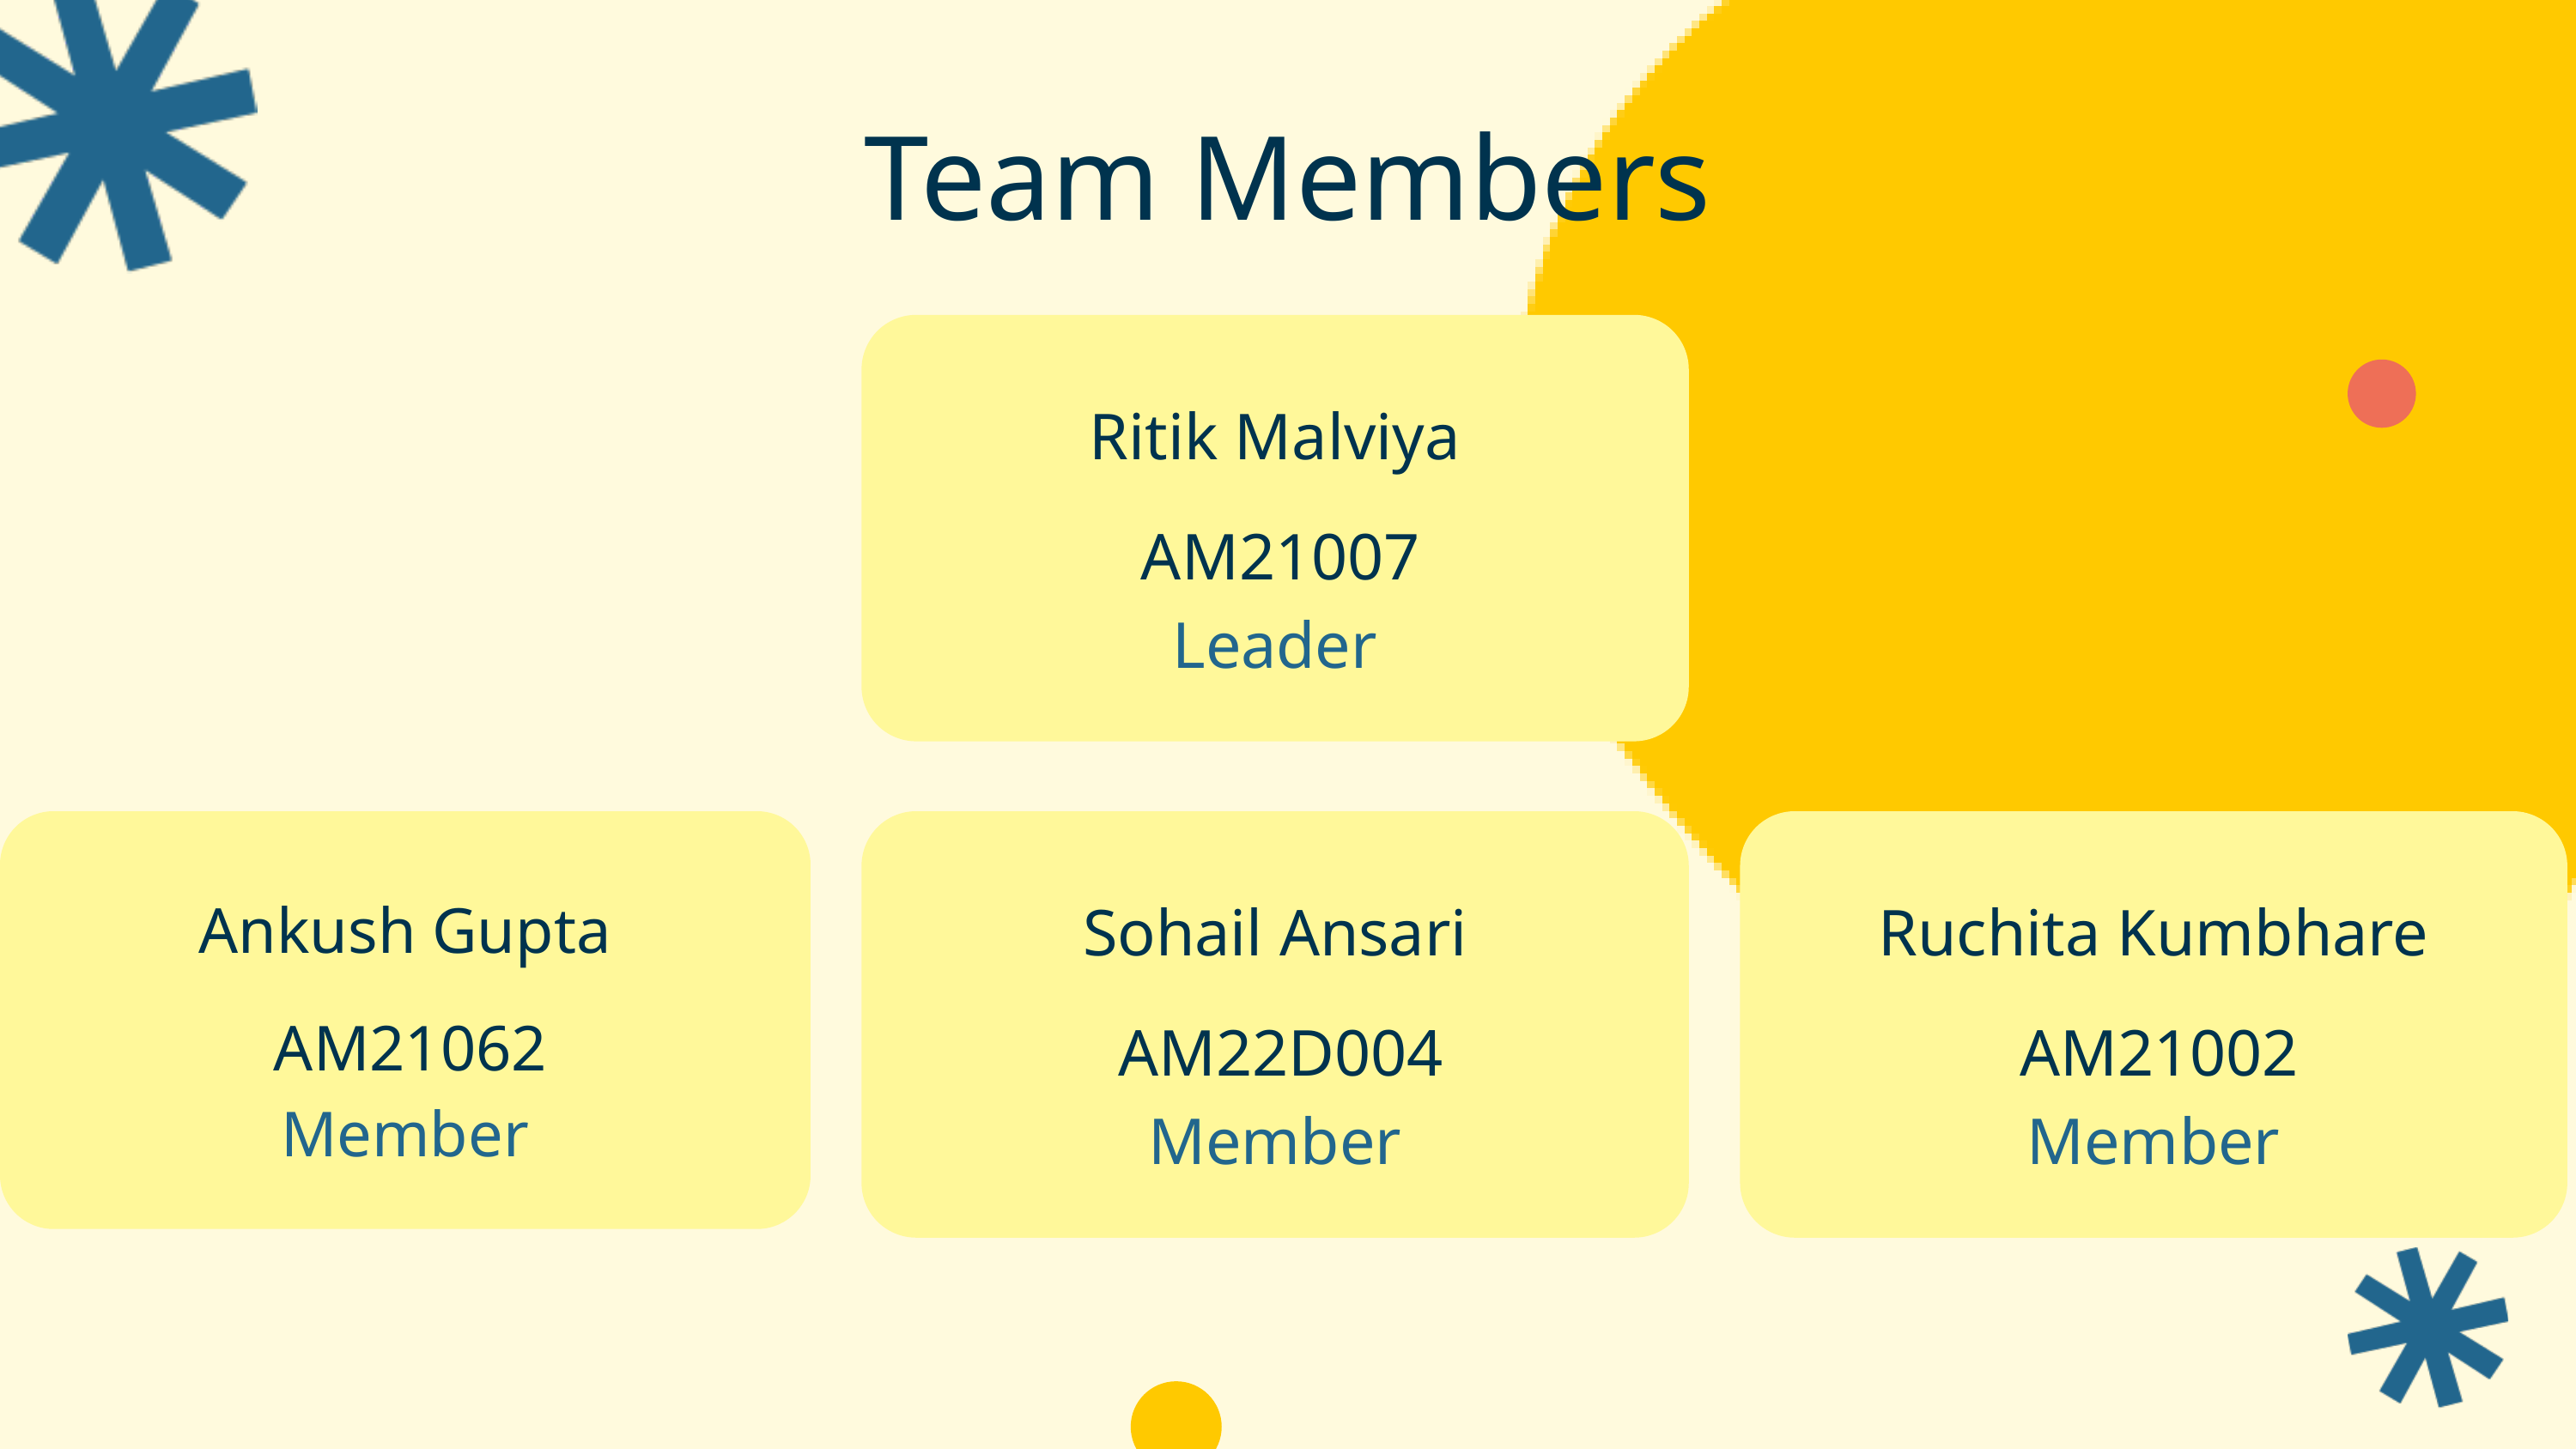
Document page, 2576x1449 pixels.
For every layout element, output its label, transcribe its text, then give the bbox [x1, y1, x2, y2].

text_box Team Members [632, 80, 1944, 244]
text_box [1740, 810, 2568, 1238]
text_box [1498, 0, 2576, 1117]
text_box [2347, 359, 2416, 428]
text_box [861, 314, 1689, 742]
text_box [861, 810, 1689, 1238]
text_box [0, 810, 811, 1229]
text_box [2348, 1247, 2509, 1409]
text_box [1130, 1380, 1222, 1449]
text_box [0, 0, 258, 274]
